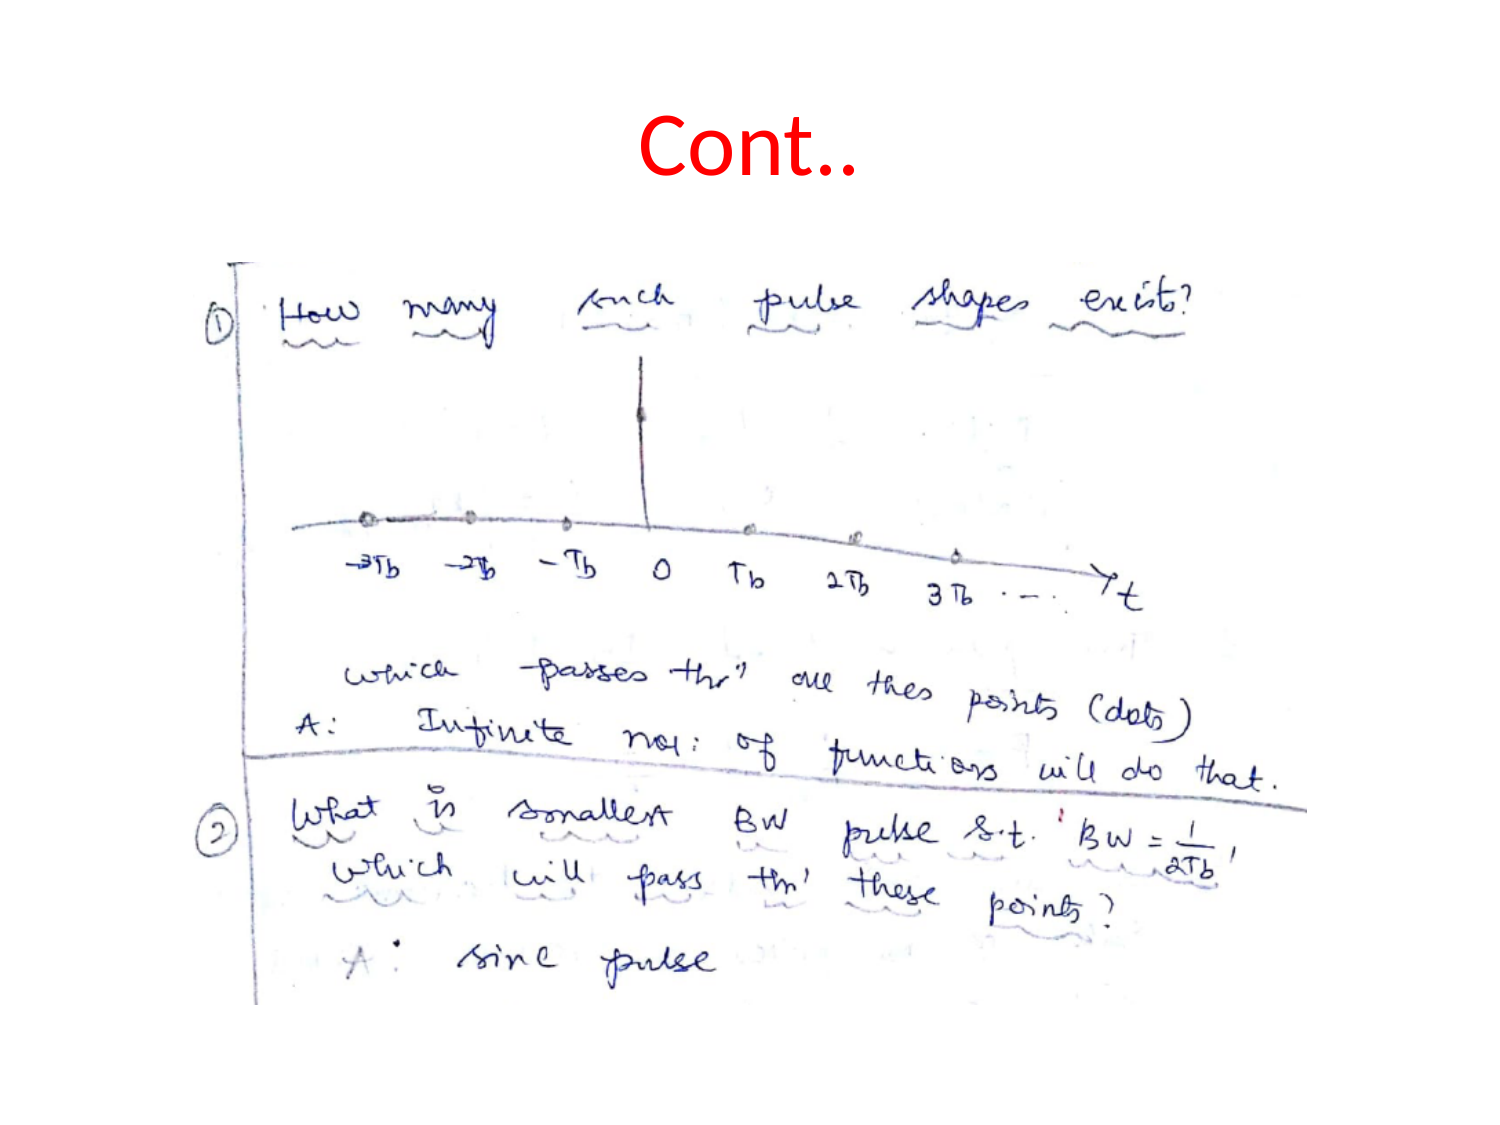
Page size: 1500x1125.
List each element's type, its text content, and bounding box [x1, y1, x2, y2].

title Cont.. [75, 45, 1425, 233]
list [193, 262, 1307, 1006]
